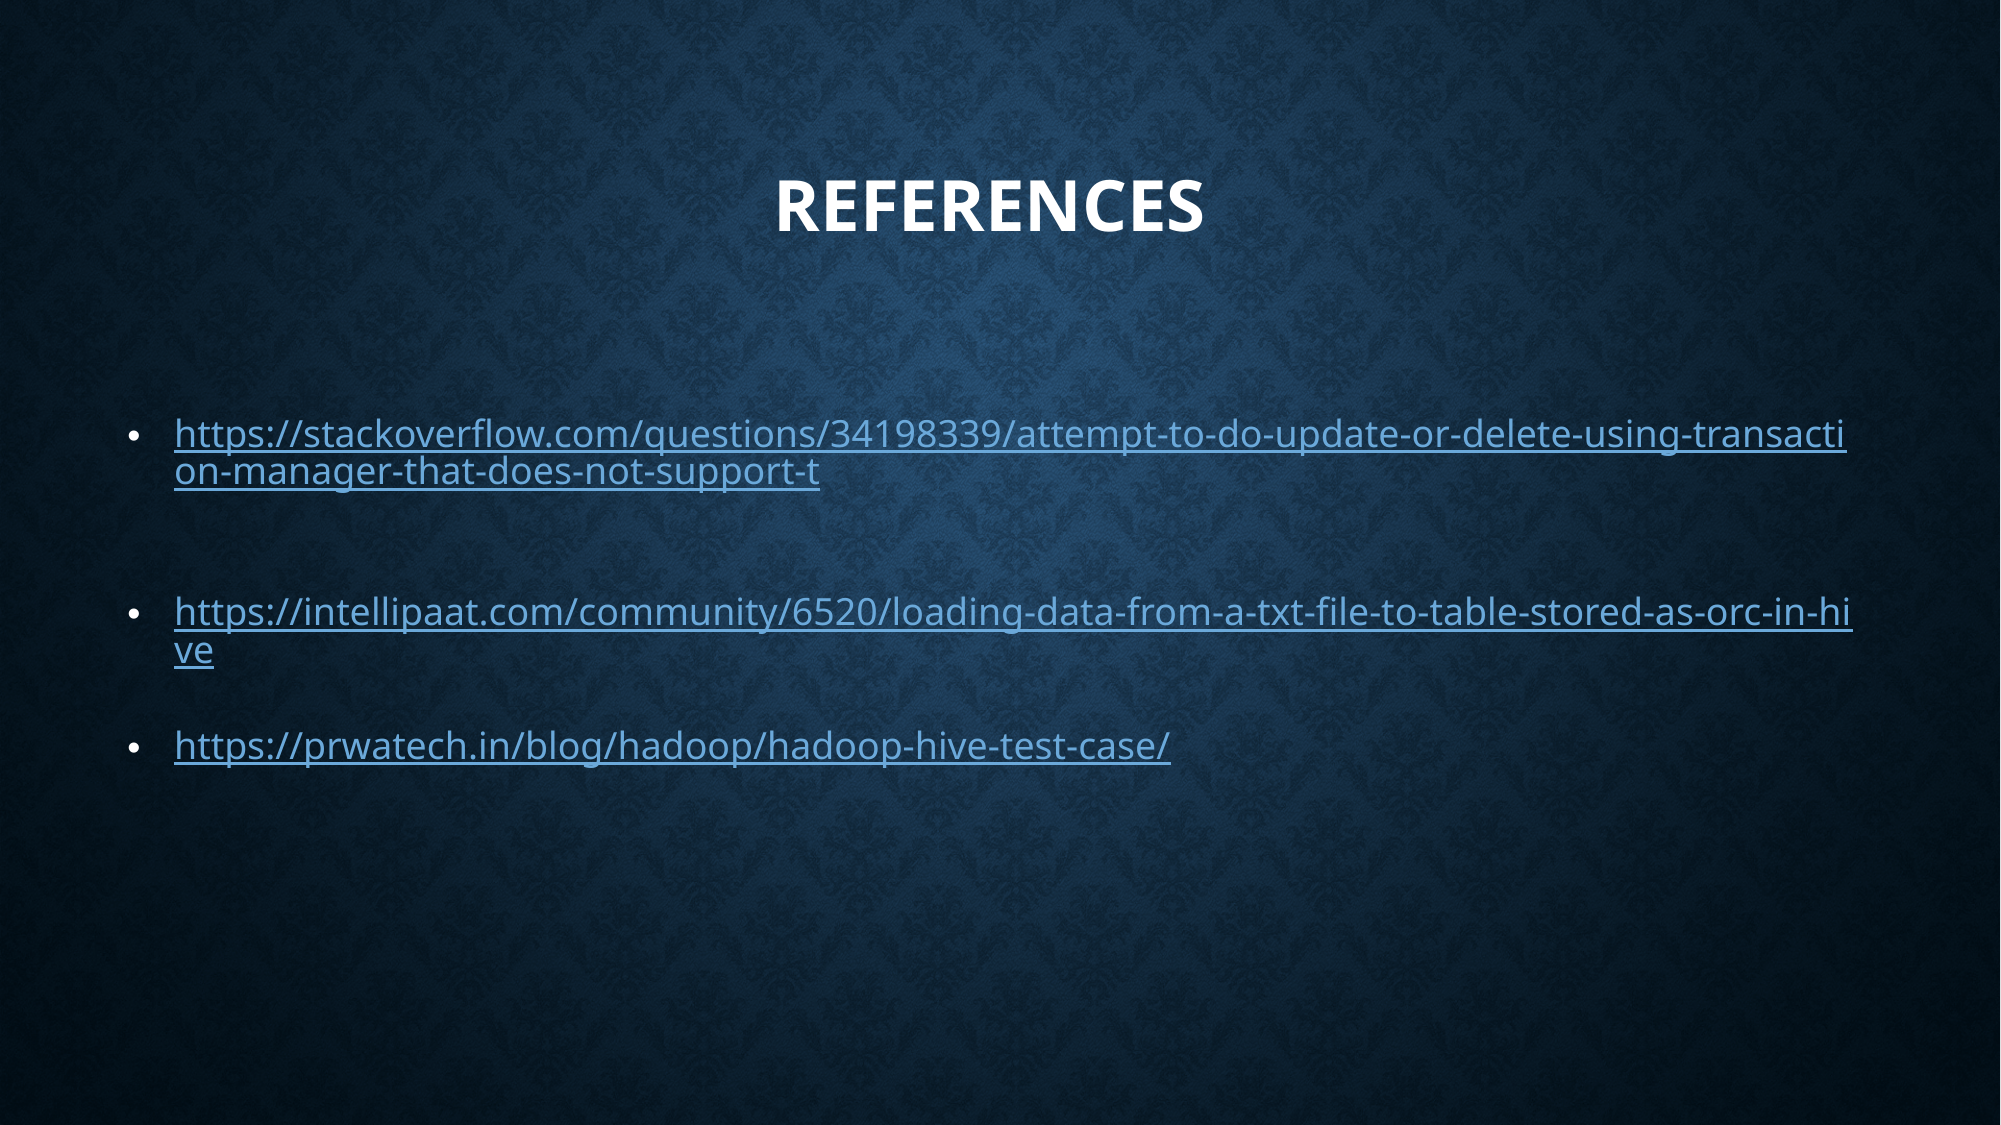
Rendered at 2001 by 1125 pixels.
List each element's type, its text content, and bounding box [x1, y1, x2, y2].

text_box REFERENCES [149, 99, 1849, 318]
text_box https://stackoverflow.com/questions/34198339/attempt-to-do-update-or-delete-using-transaction-manager-that-does-not-support-t https://intellipaat.com/community/6520/loading-data-from-a-txt-file-to-table-stored-as-orc-in-hive https://prwatech.in/blog/hadoop/hadoop-hive-test-case/ [112, 402, 1880, 841]
picture [0, 0, 2001, 1125]
